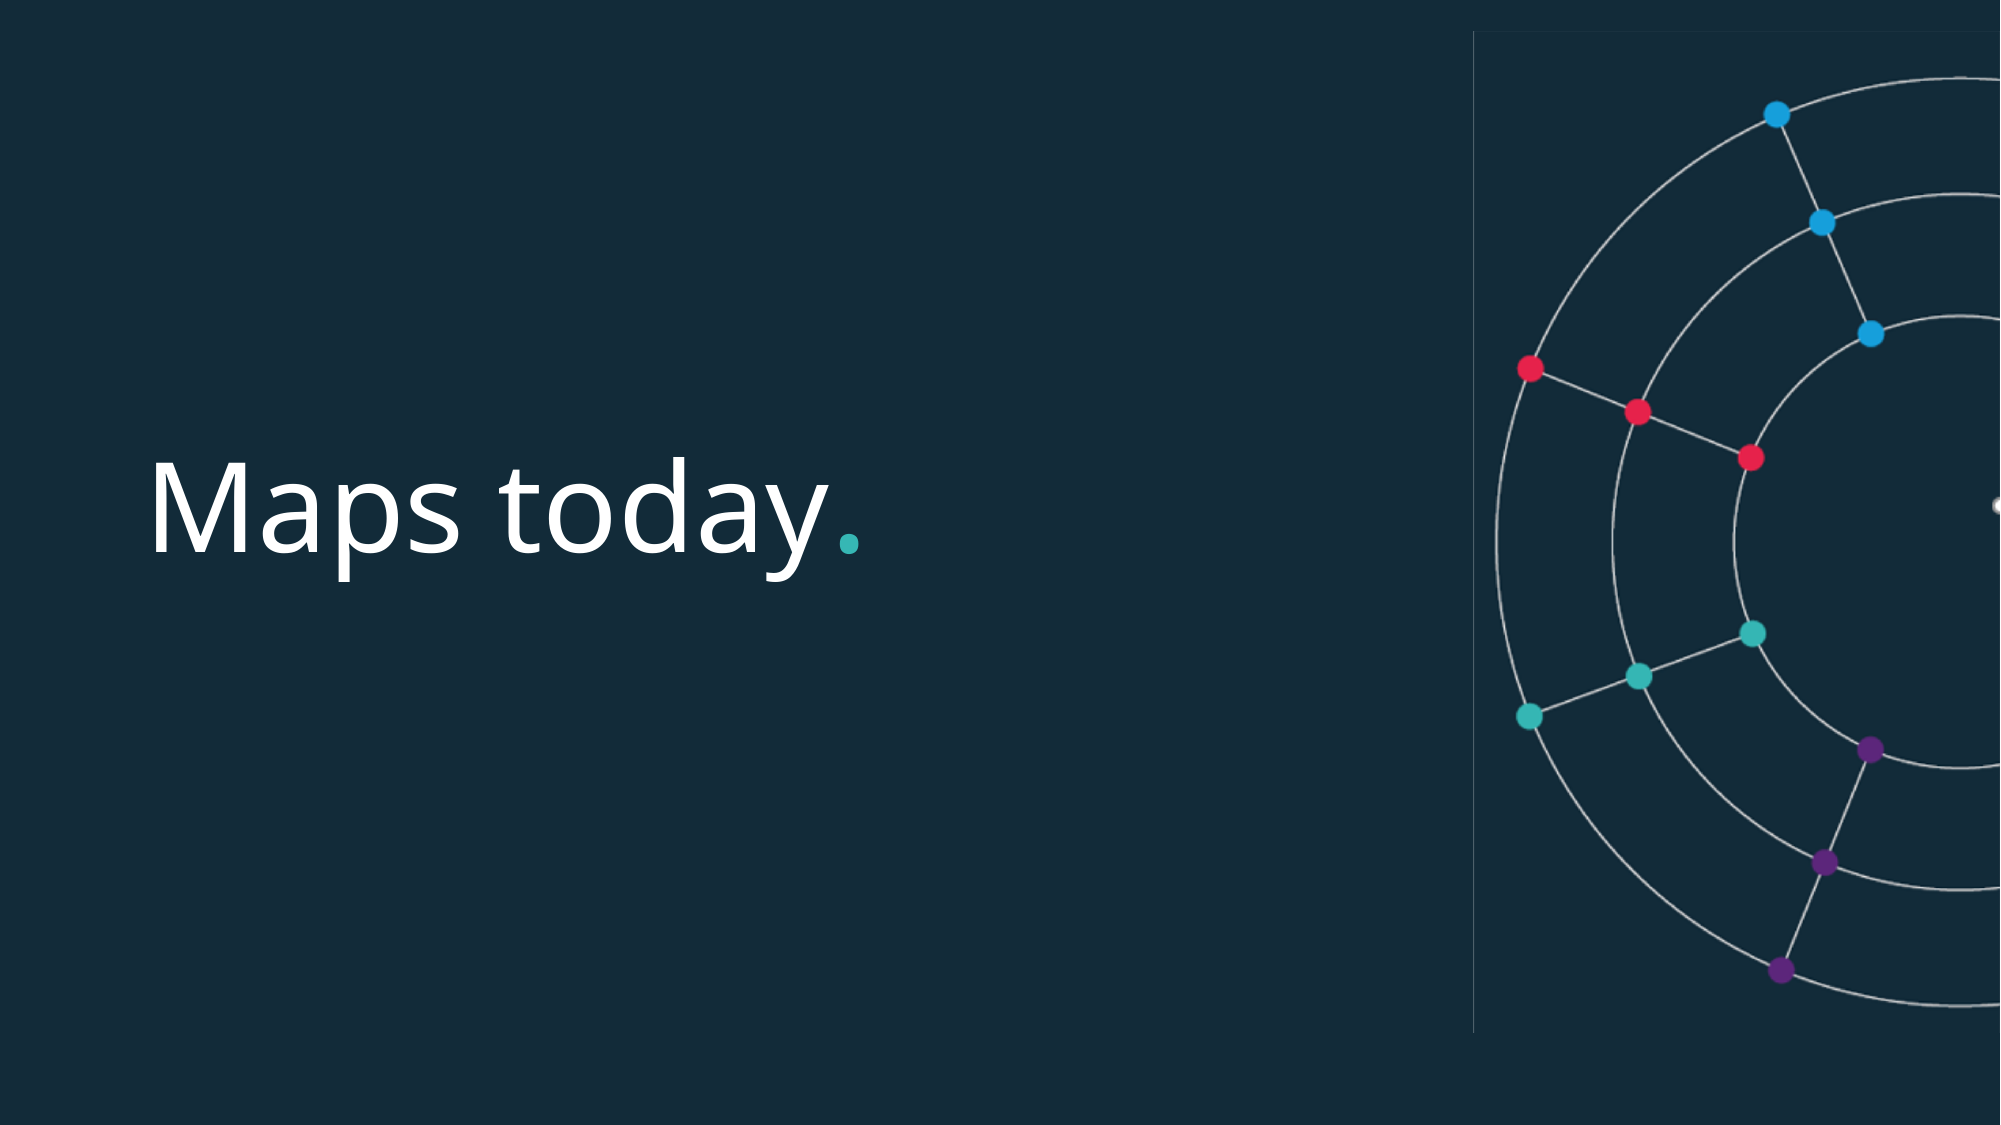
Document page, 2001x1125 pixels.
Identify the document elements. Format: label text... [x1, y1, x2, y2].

picture [1473, 30, 2000, 1033]
title Maps today. [129, 200, 1310, 592]
